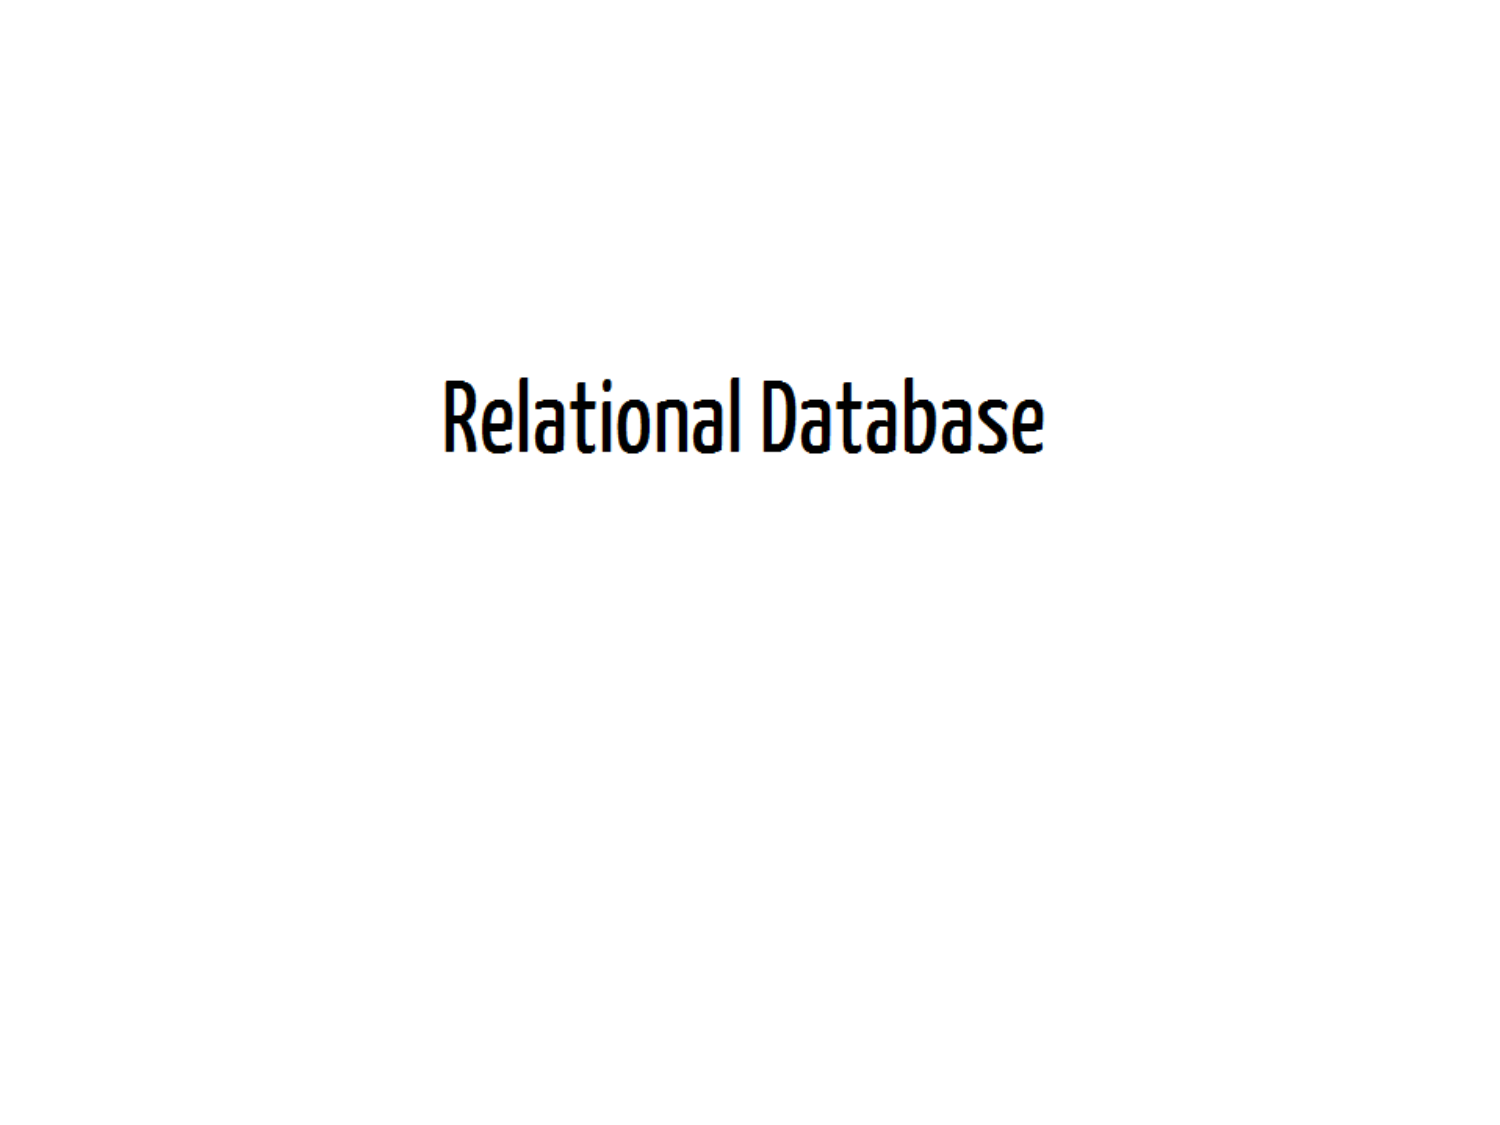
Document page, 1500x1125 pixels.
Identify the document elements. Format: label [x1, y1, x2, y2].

picture [437, 362, 1060, 468]
